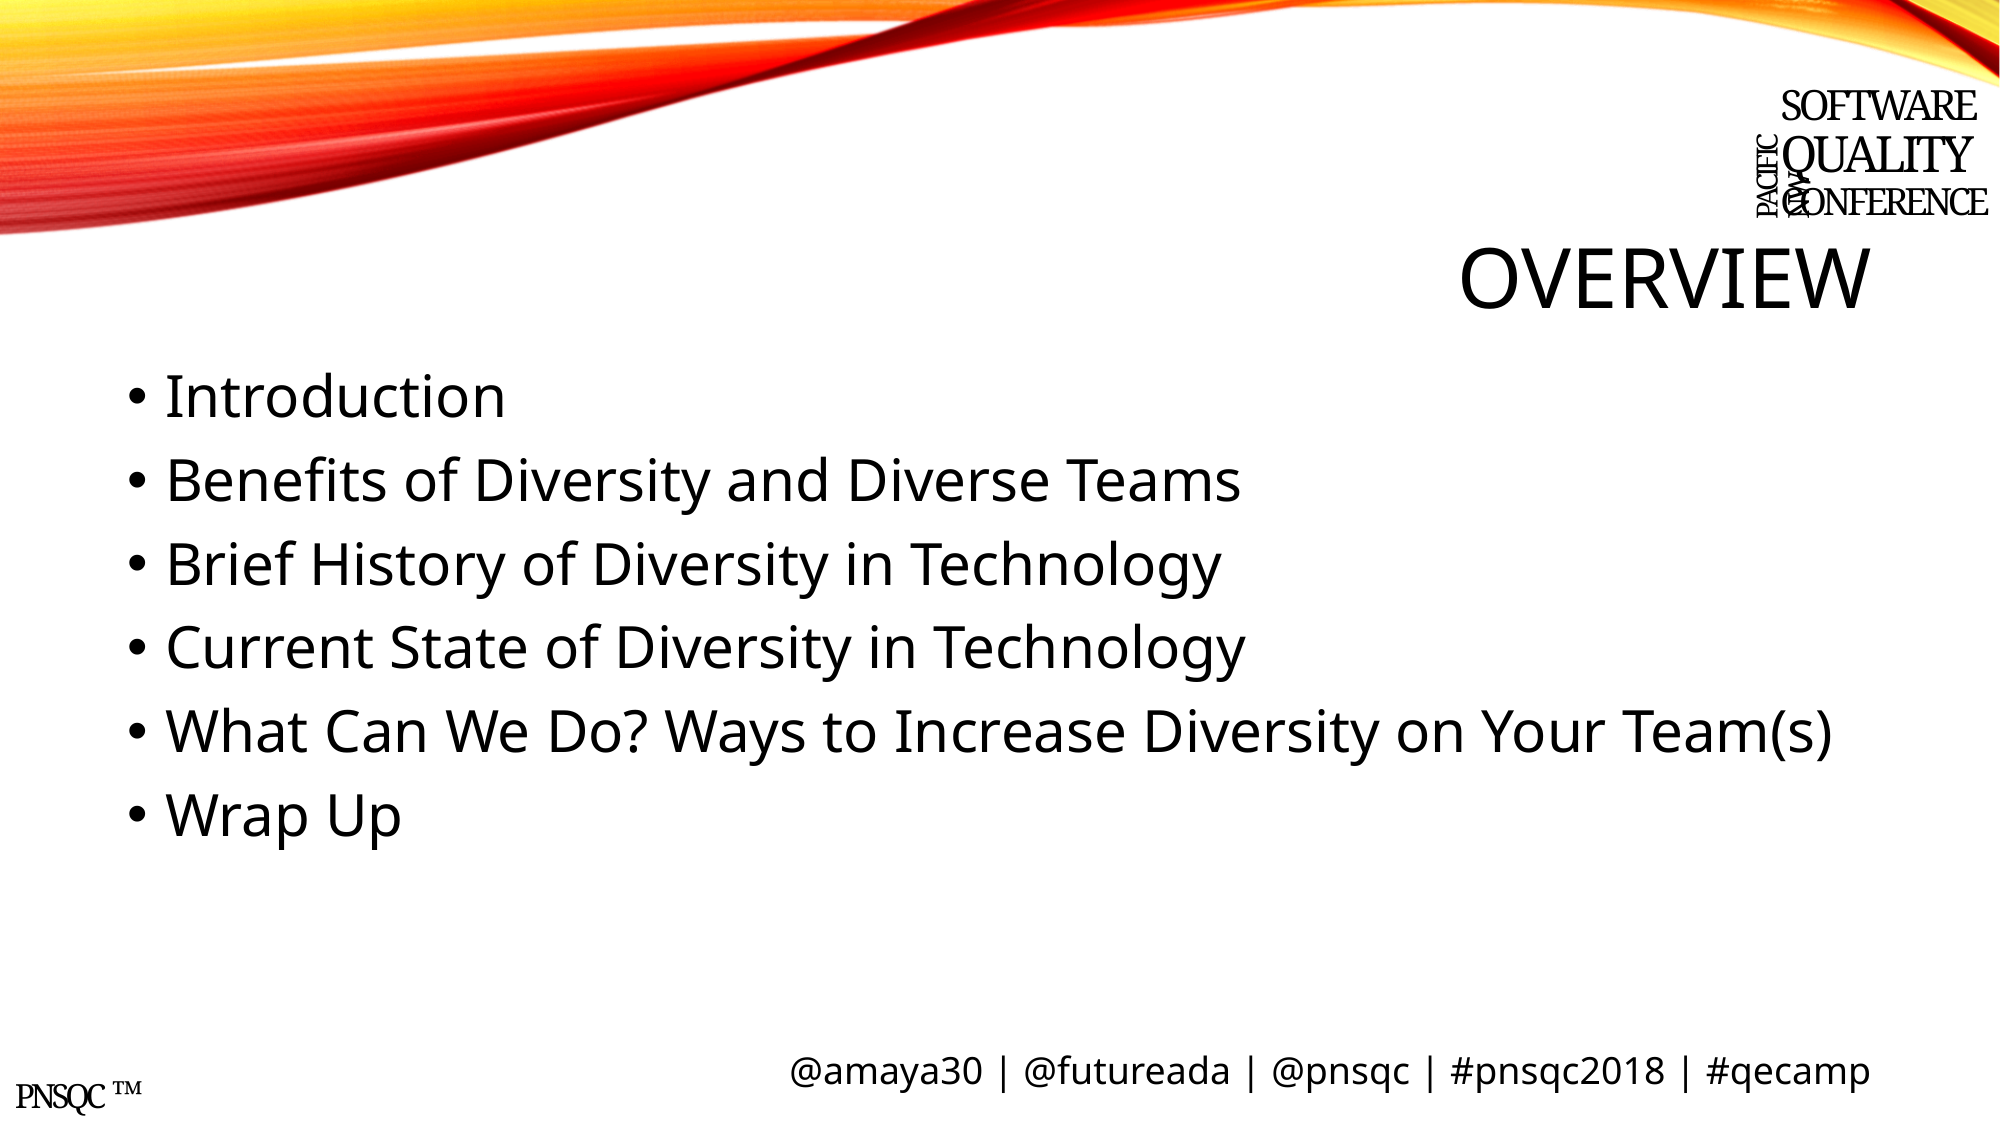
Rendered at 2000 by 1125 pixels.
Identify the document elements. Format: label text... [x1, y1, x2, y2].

list Introduction Benefits of Diversity and Diverse Teams Brief History of Diversity in Technology Current State of Diversity in Technology What Can We Do? Ways to Increase Diversity on Your Team(s) Wrap Up [112, 360, 1887, 1021]
footer @amaya30 | @futureada | @pnsqc | #pnsqc2018 | #qecamp [112, 1042, 1887, 1103]
title Overview [224, 224, 1887, 338]
picture [0, 0, 2000, 237]
